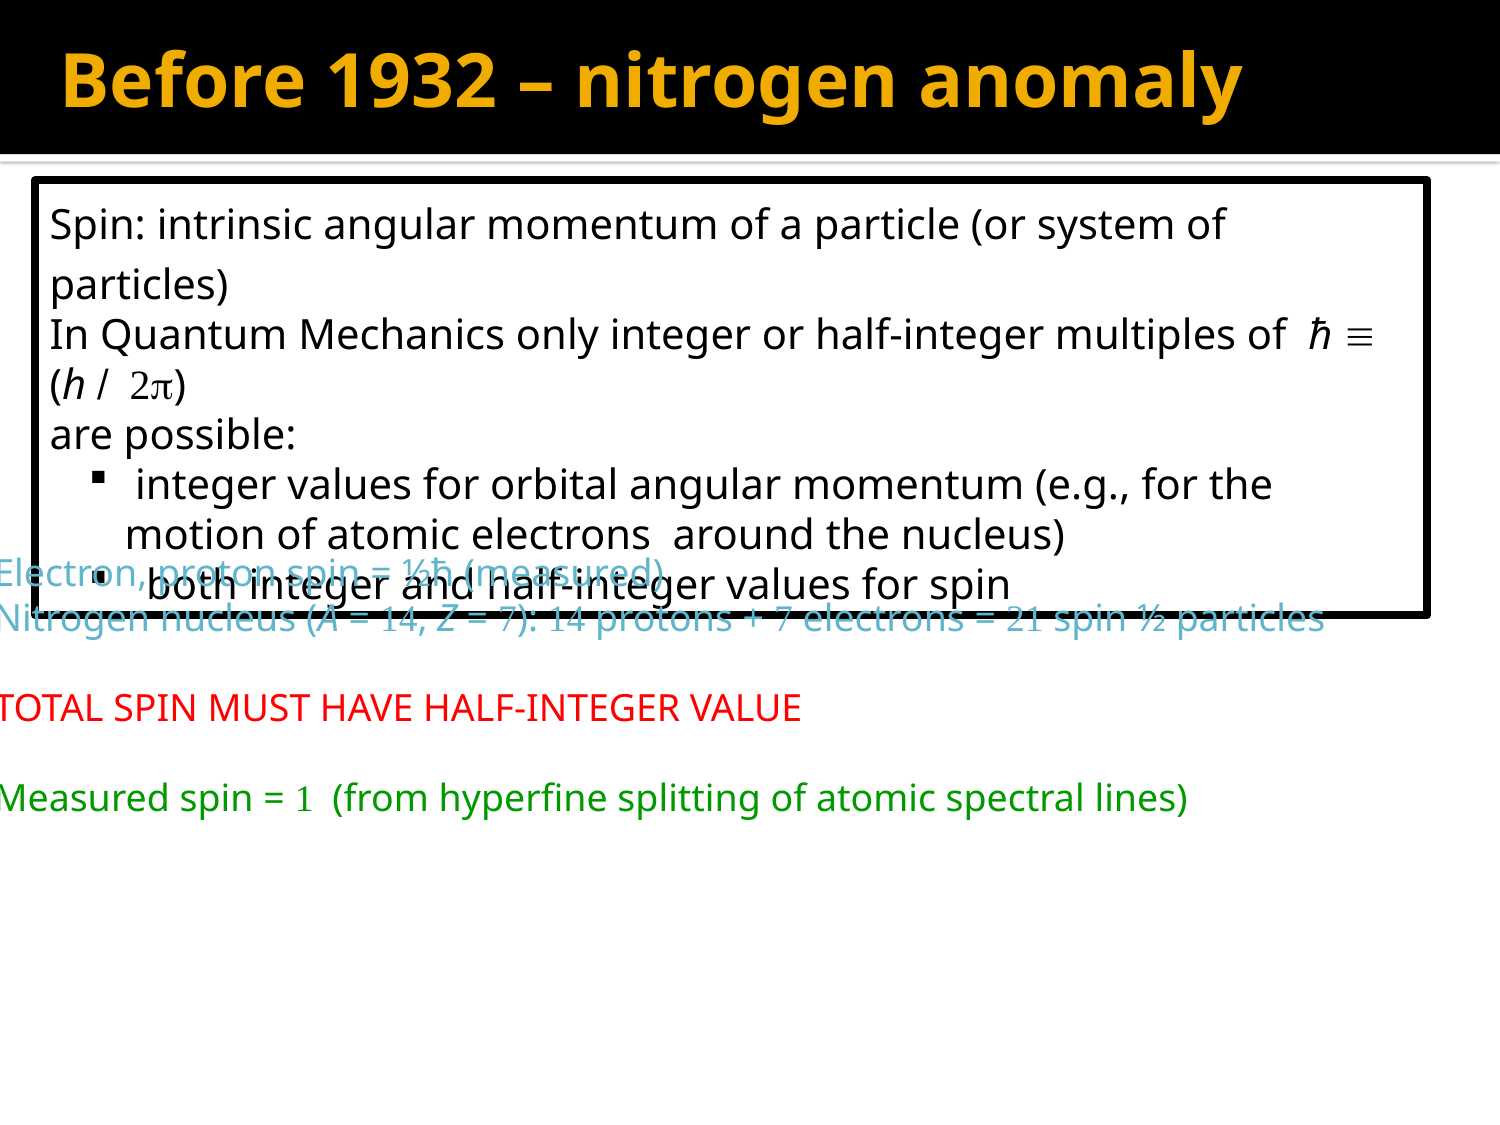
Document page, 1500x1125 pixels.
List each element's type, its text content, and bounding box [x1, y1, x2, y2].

text_box Spin: intrinsic angular momentum of a particle (or system of particles) In Quantum Mechanics only integer or half-integer multiples of ħ  (h / 2p) are possible: integer values for orbital angular momentum (e.g., for the motion of atomic electrons around the nucleus) both integer and half-integer values for spin [31, 176, 1431, 619]
title Before 1932 – nitrogen anomaly [44, 0, 1467, 155]
text_box Electron, proton spin = ½ħ (measured) Nitrogen nucleus (A = 14, Z = 7): 14 protons + 7 electrons = 21 spin ½ particles TOTAL SPIN MUST HAVE HALF-INTEGER VALUE Measured spin = 1 (from hyperfine splitting of atomic spectral lines) [0, 541, 1341, 826]
